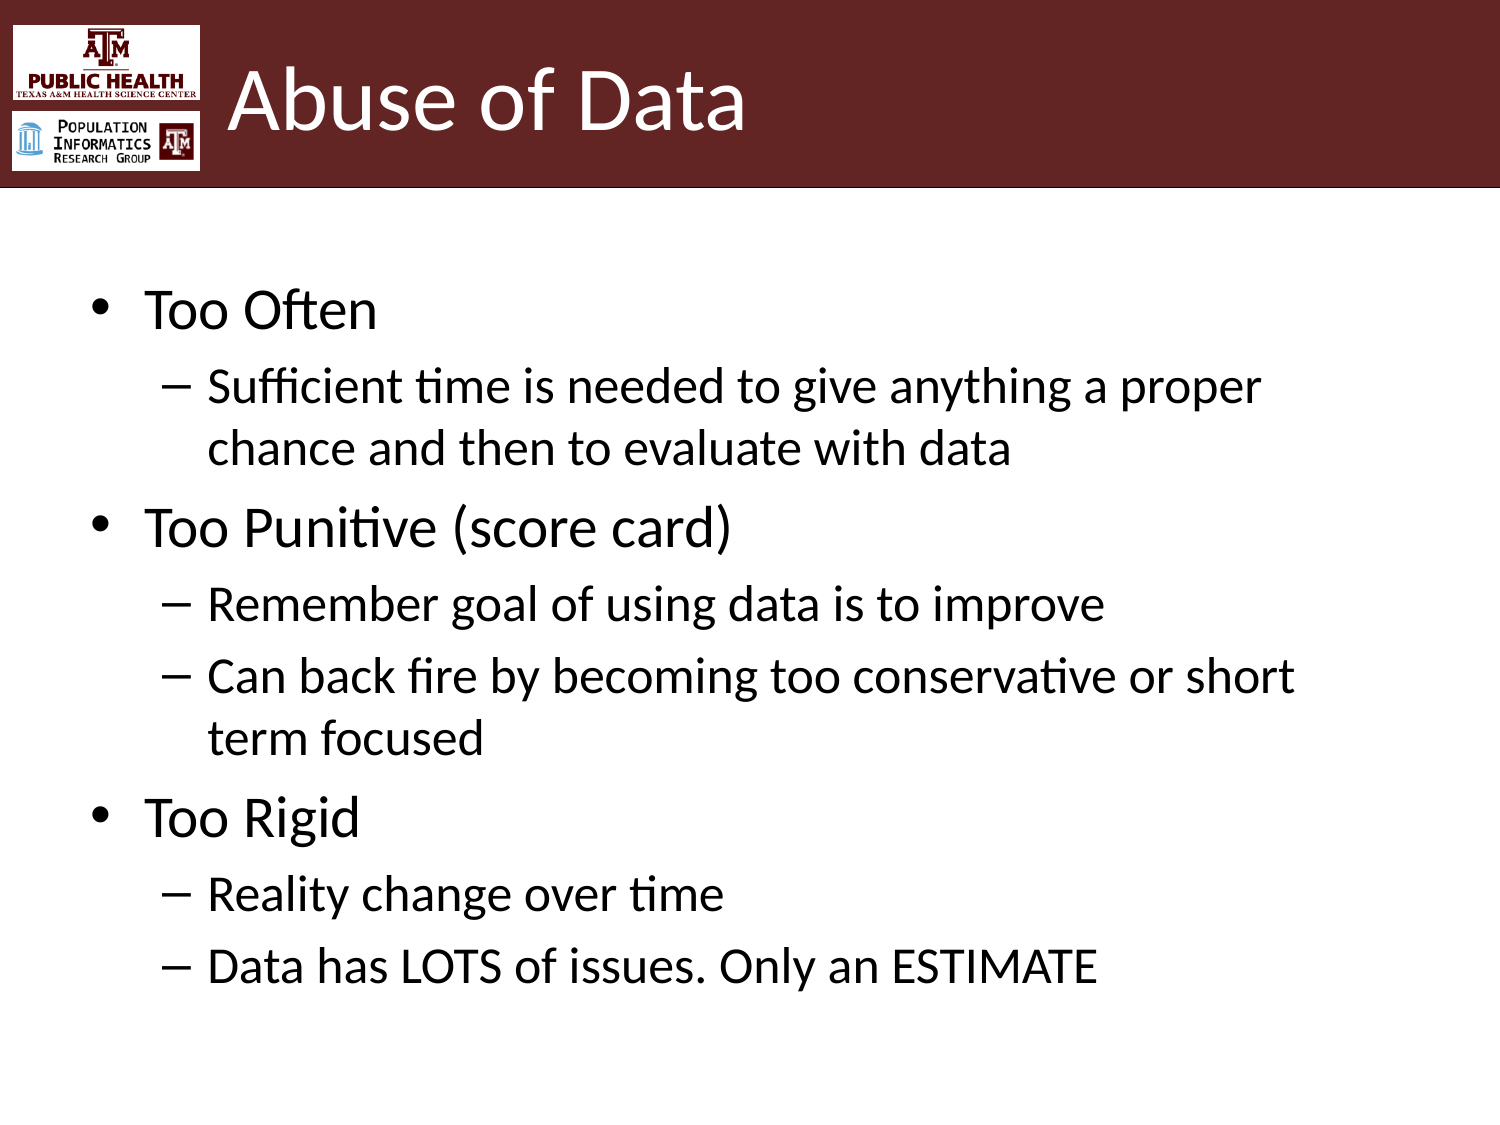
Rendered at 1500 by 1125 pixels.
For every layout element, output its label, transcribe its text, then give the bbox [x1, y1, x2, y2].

title Abuse of Data [212, 0, 1500, 188]
picture [12, 111, 200, 171]
list Too Often Sufficient time is needed to give anything a proper chance and then to evaluate with data Too Punitive (score card) Remember goal of using data is to improve Can back fire by becoming too conservative or short term focused Too Rigid Reality change over time Data has LOTS of issues. Only an ESTIMATE [75, 262, 1425, 1005]
picture [12, 25, 200, 100]
